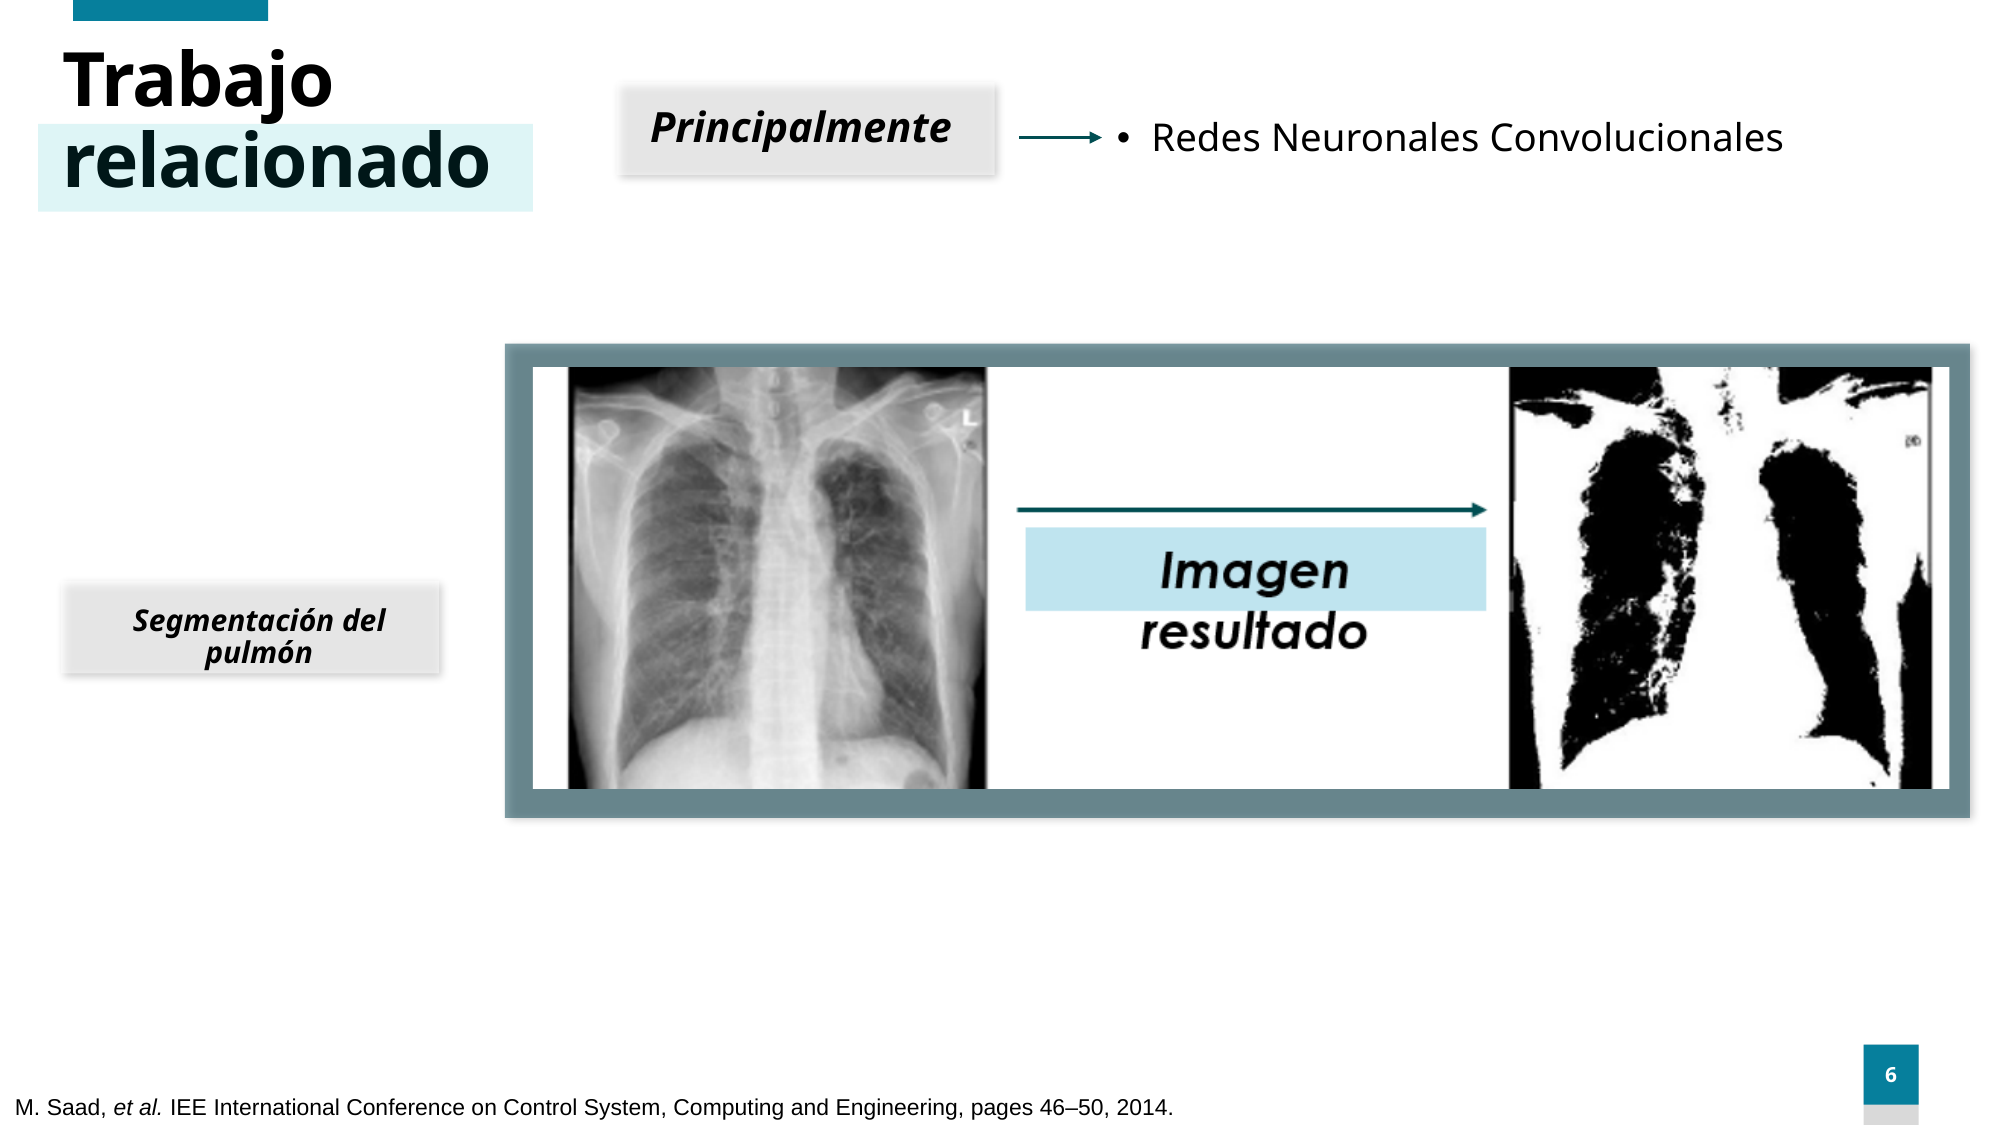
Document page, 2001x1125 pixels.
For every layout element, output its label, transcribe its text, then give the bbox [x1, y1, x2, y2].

text_box M. Saad, et al. IEE International Conference on Control System, Computing and Engineering, pages 46–50, 2014. [0, 1085, 1191, 1125]
text_box [615, 81, 996, 176]
text_box Redes Neuronales Convolucionales [1101, 111, 2000, 168]
text_box [37, 123, 534, 213]
text_box Segmentación del pulmón [79, 598, 439, 678]
text_box [504, 343, 1971, 819]
text_box Principalmente [634, 99, 1020, 180]
text_box Trabajo relacionado [47, 33, 533, 123]
picture [532, 367, 1950, 789]
text_box [60, 580, 440, 674]
